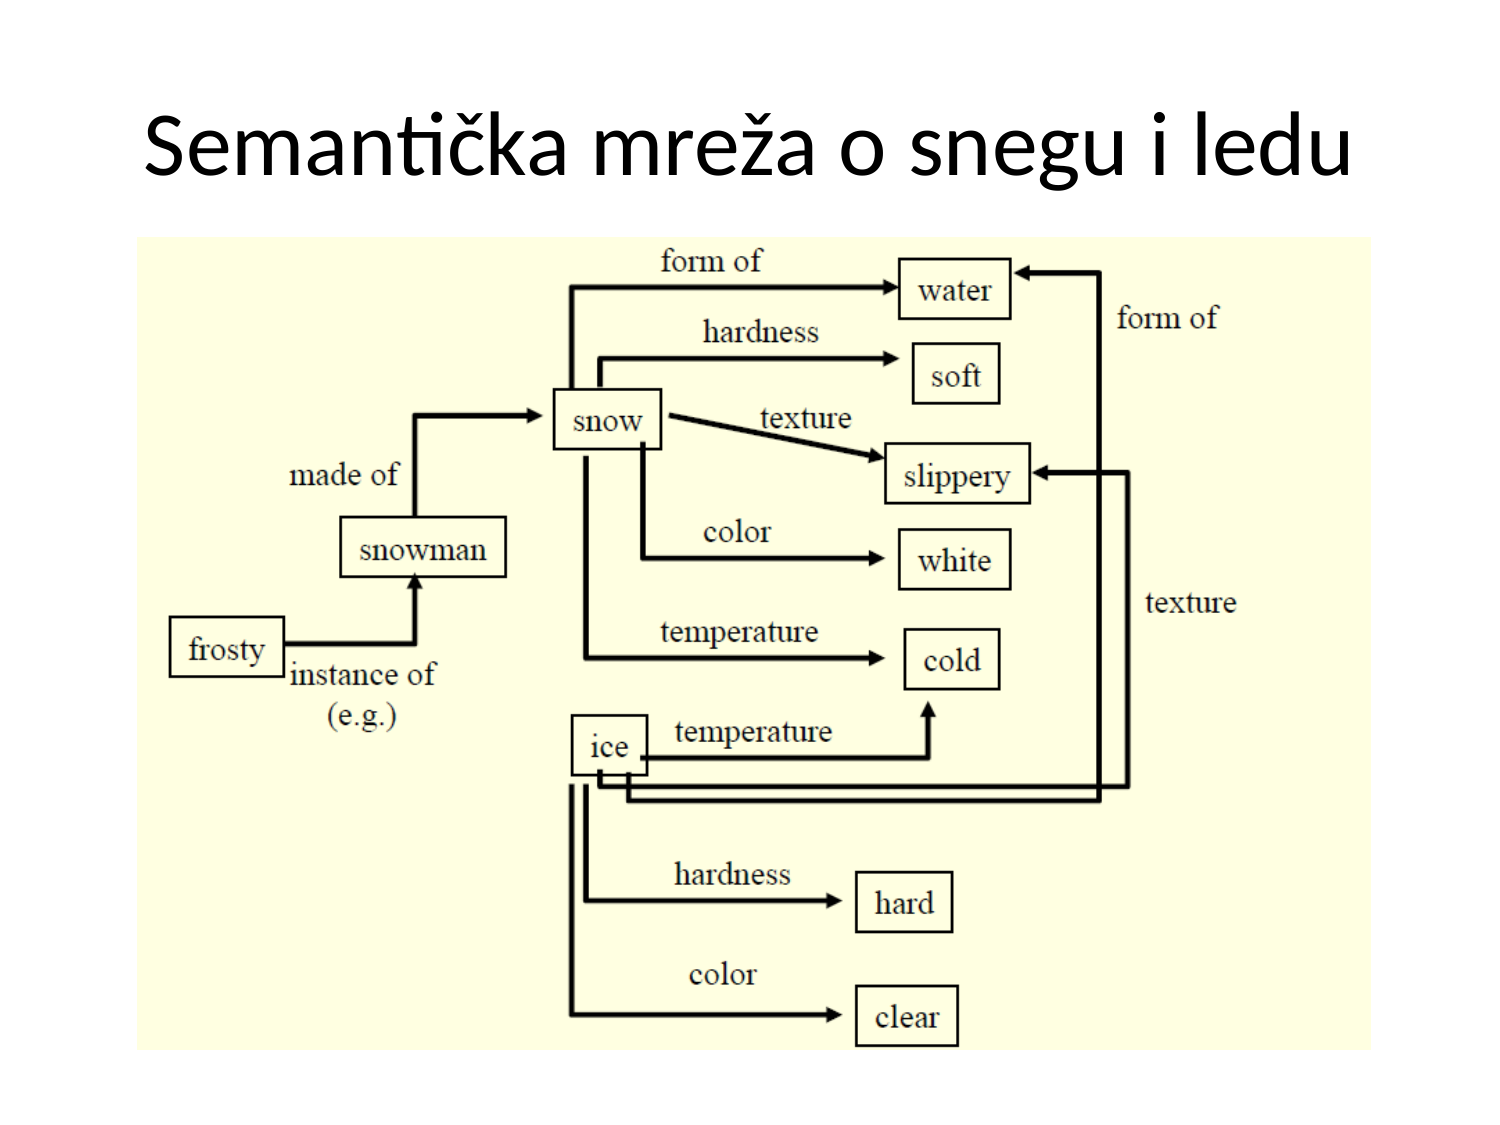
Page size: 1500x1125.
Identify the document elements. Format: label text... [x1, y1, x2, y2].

title Semantička mreža o snegu i ledu [75, 45, 1425, 233]
picture [137, 237, 1371, 1050]
